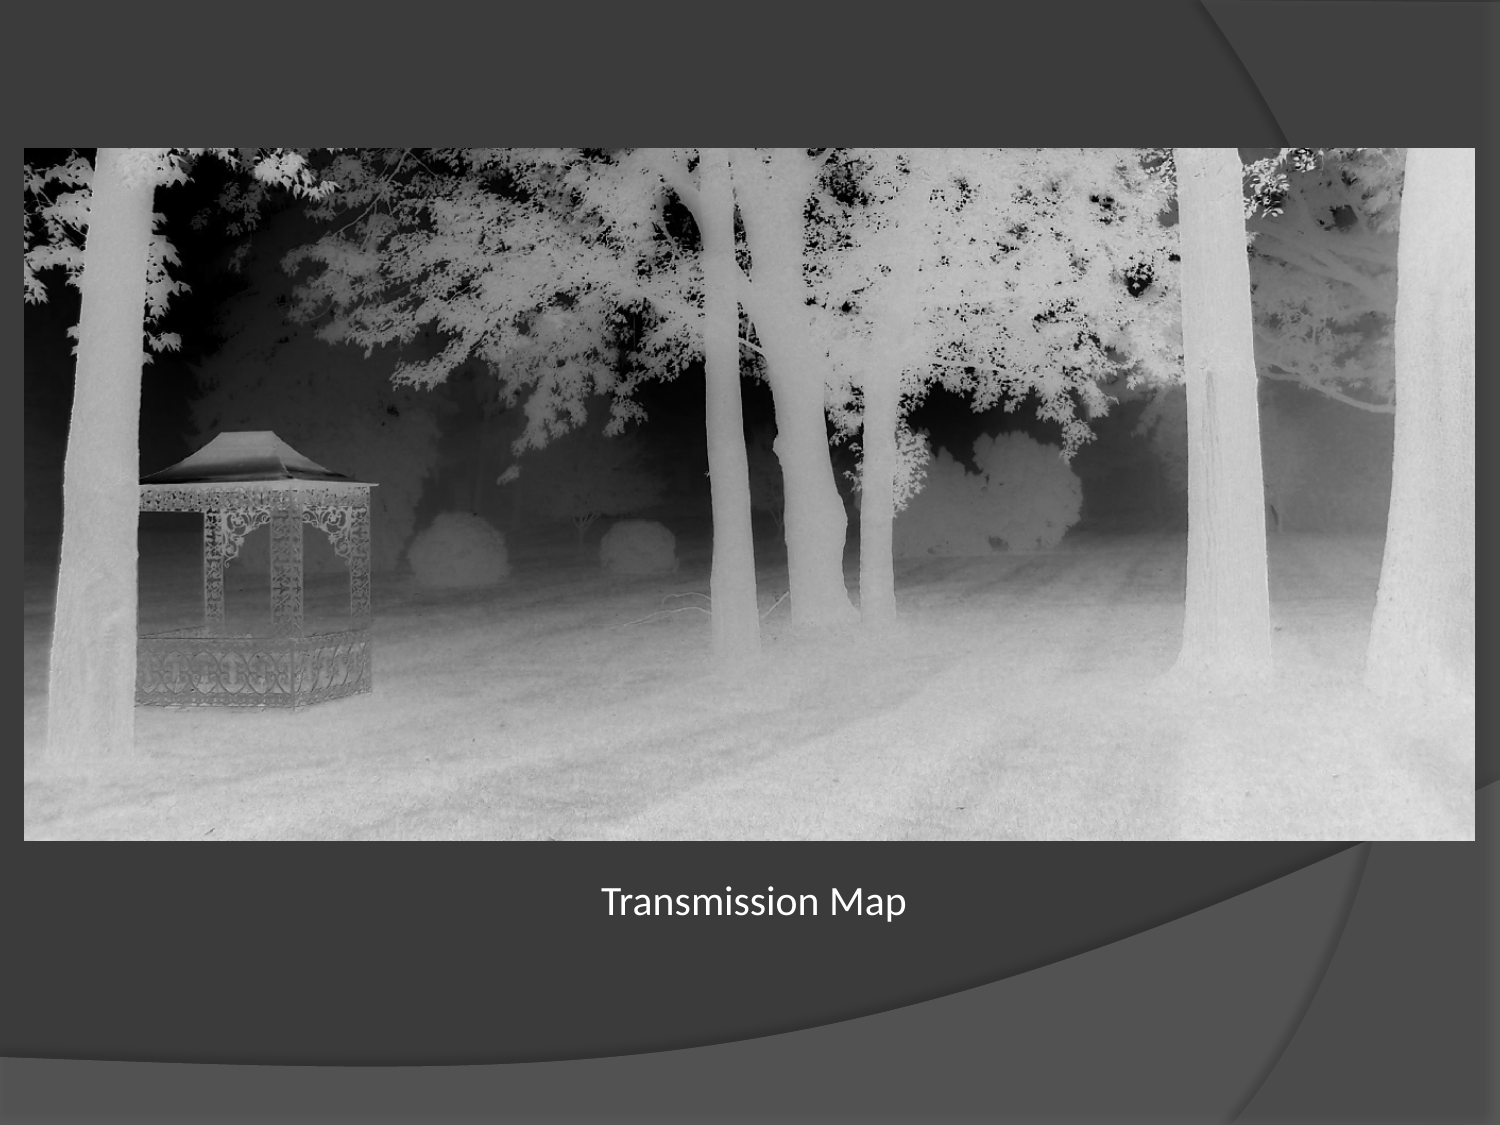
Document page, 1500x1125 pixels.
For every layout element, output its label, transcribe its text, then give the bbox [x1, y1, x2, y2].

text_box Transmission Map [94, 849, 1415, 938]
picture [24, 148, 1476, 842]
